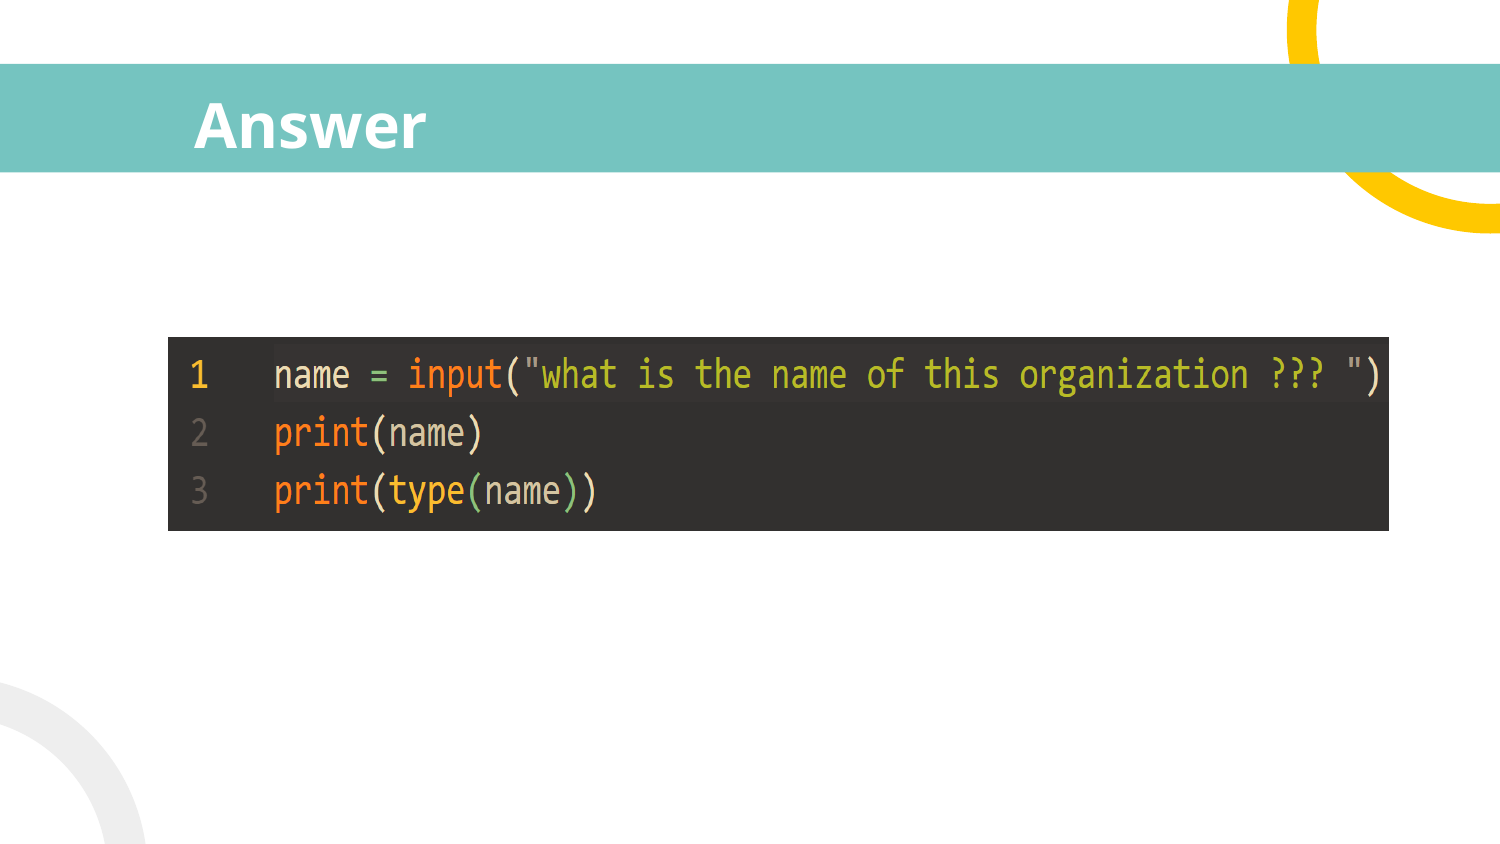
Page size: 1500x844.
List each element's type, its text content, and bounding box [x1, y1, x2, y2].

picture [168, 337, 1389, 531]
title Answer [179, 71, 1449, 166]
